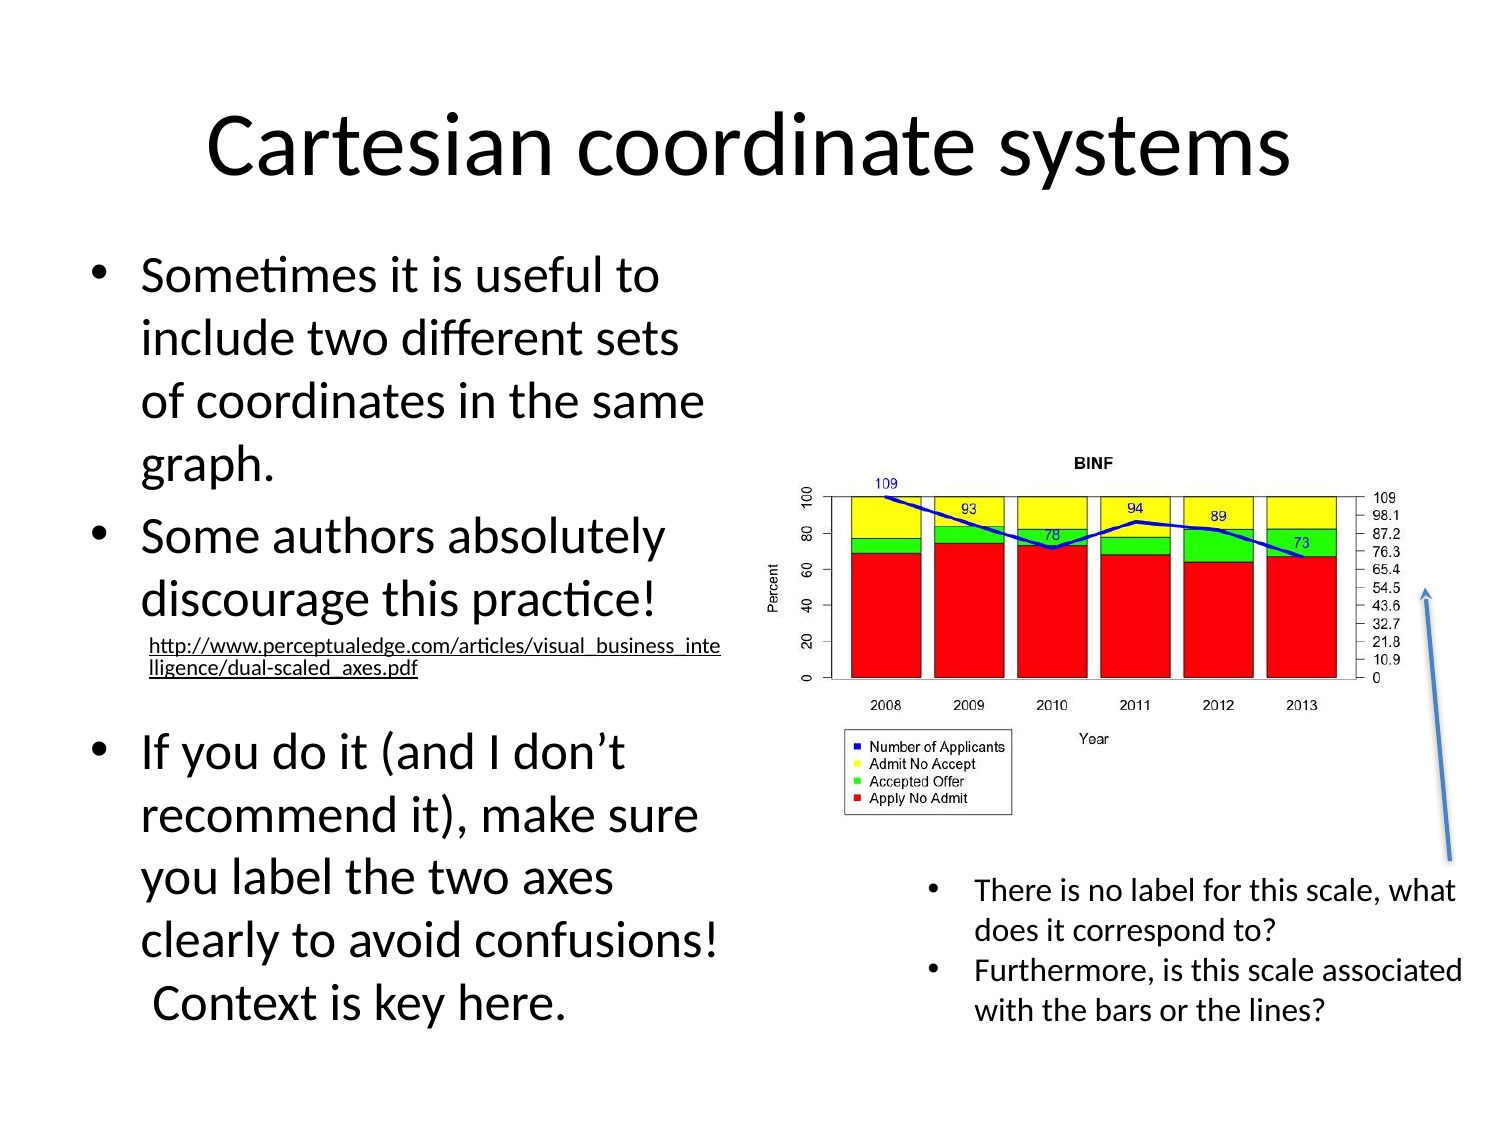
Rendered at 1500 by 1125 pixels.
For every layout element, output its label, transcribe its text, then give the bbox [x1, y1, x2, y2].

text_box There is no label for this scale, what does it correspond to? Furthermore, is this scale associated with the bars or the lines? [912, 861, 1500, 1076]
list Sometimes it is useful to include two different sets of coordinates in the same graph. Some authors absolutely discourage this practice! http://www.perceptualedge.com/articles/visual_business_intelligence/dual-scaled_axes.pdf If you do it (and I don’t recommend it), make sure you label the two axes clearly to avoid confusions! Context is key here. [75, 232, 738, 1079]
title Cartesian coordinate systems [75, 45, 1425, 233]
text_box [1424, 587, 1451, 862]
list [762, 262, 1426, 1006]
